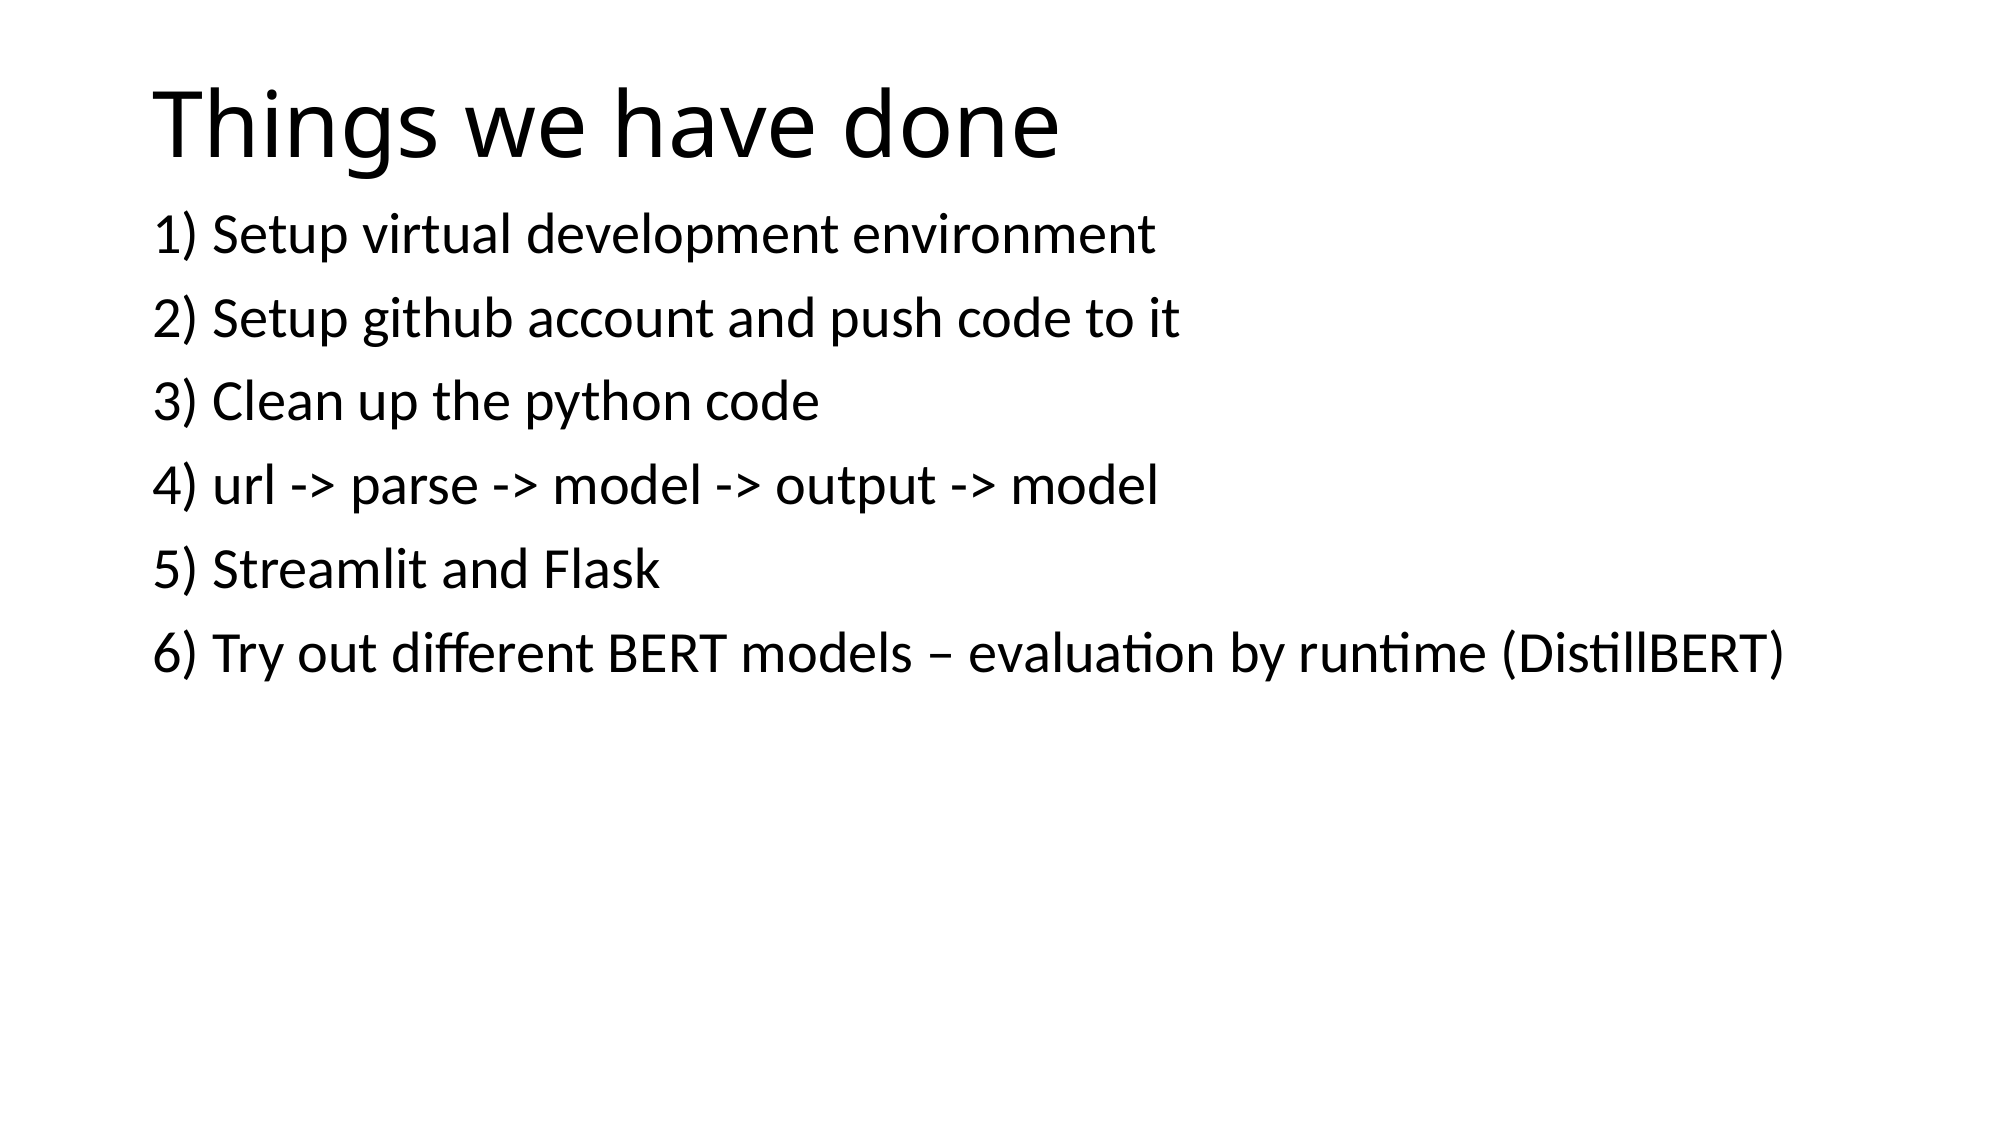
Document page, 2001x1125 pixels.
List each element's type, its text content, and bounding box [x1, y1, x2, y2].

list 1) Setup virtual development environment 2) Setup github account and push code to it 3) Clean up the python code 4) url -> parse -> model -> output -> model 5) Streamlit and Flask 6) Try out different BERT models – evaluation by runtime (DistillBERT) [137, 195, 1863, 1014]
title Things we have done [137, 59, 1863, 195]
